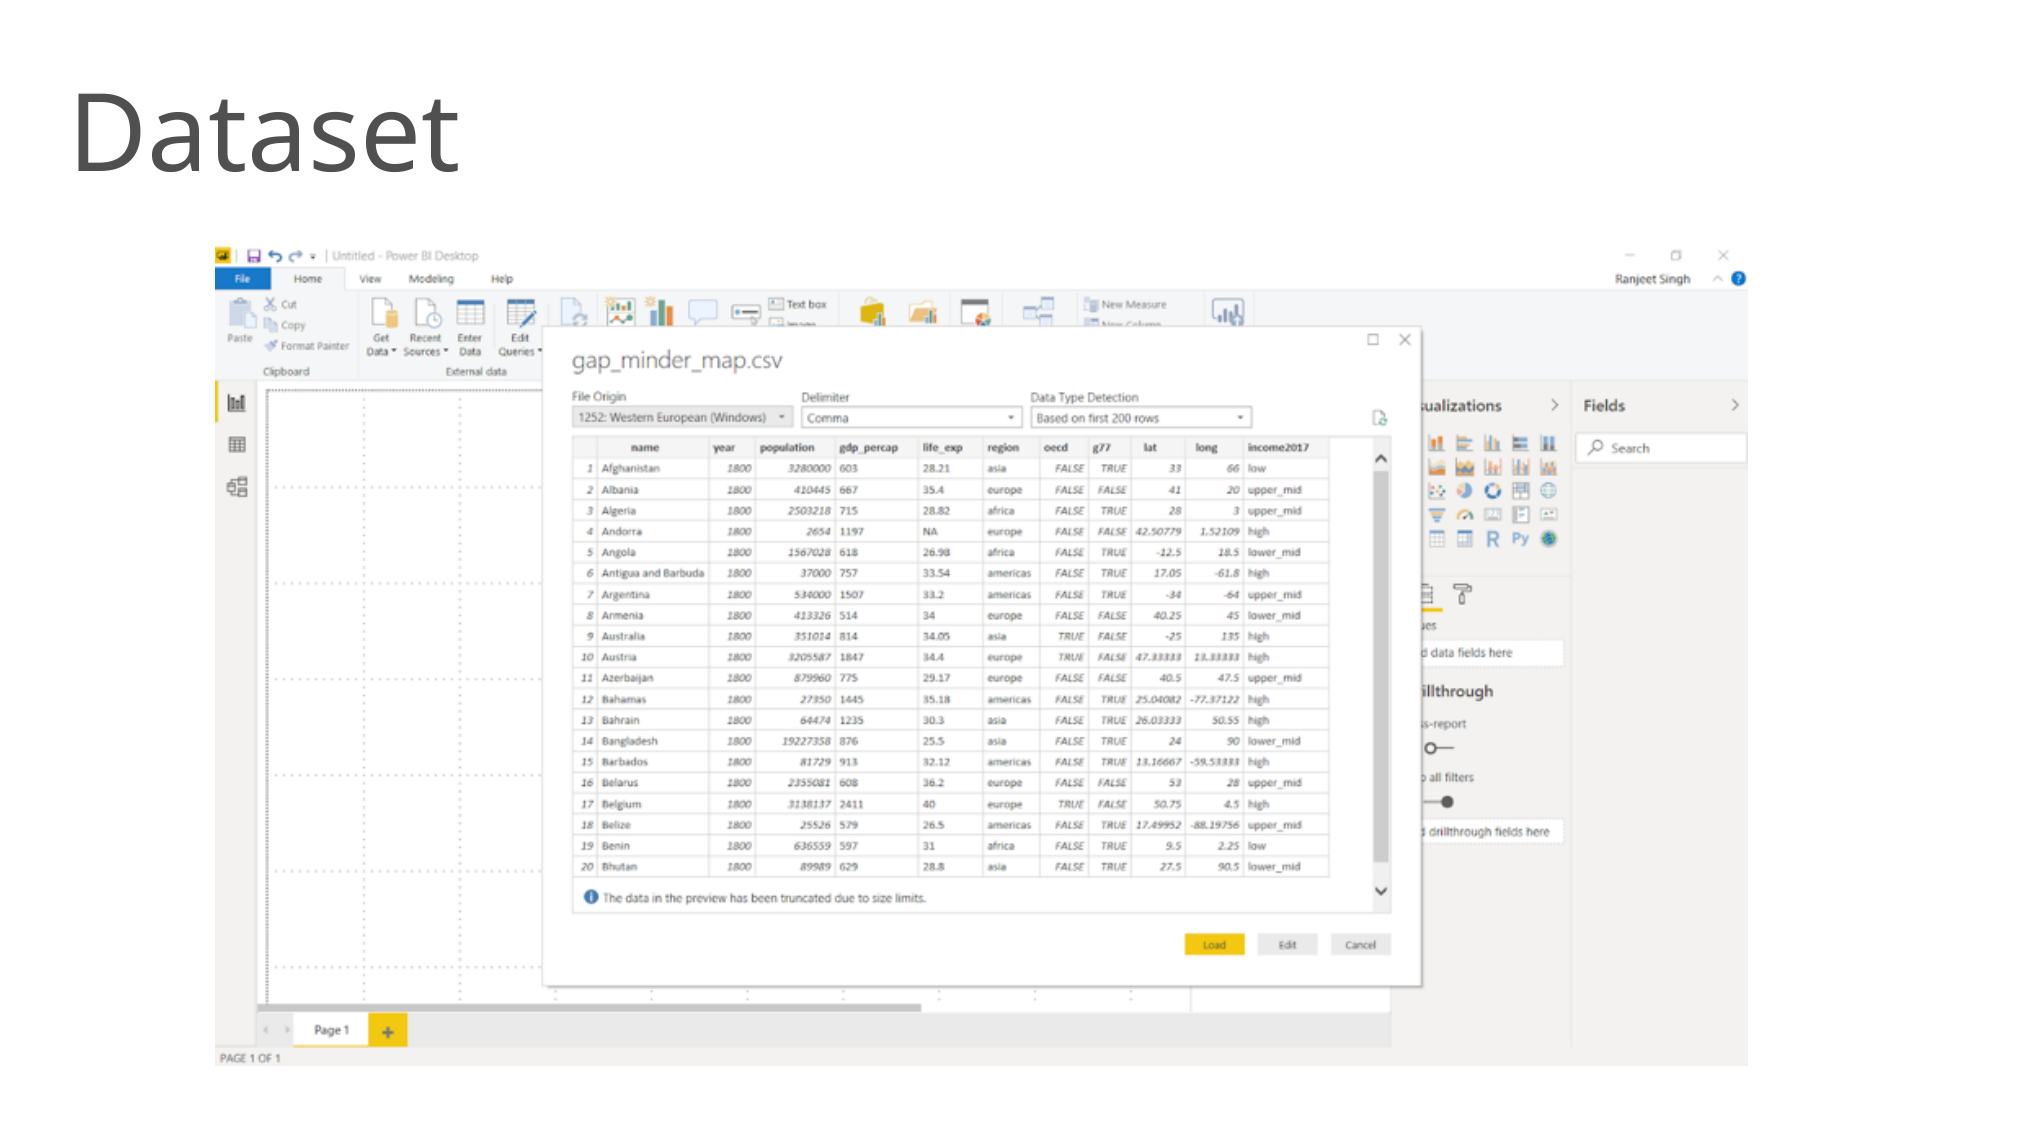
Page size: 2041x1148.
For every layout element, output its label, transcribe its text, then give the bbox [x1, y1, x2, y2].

picture [214, 243, 1748, 1066]
title Dataset [45, 47, 1995, 204]
